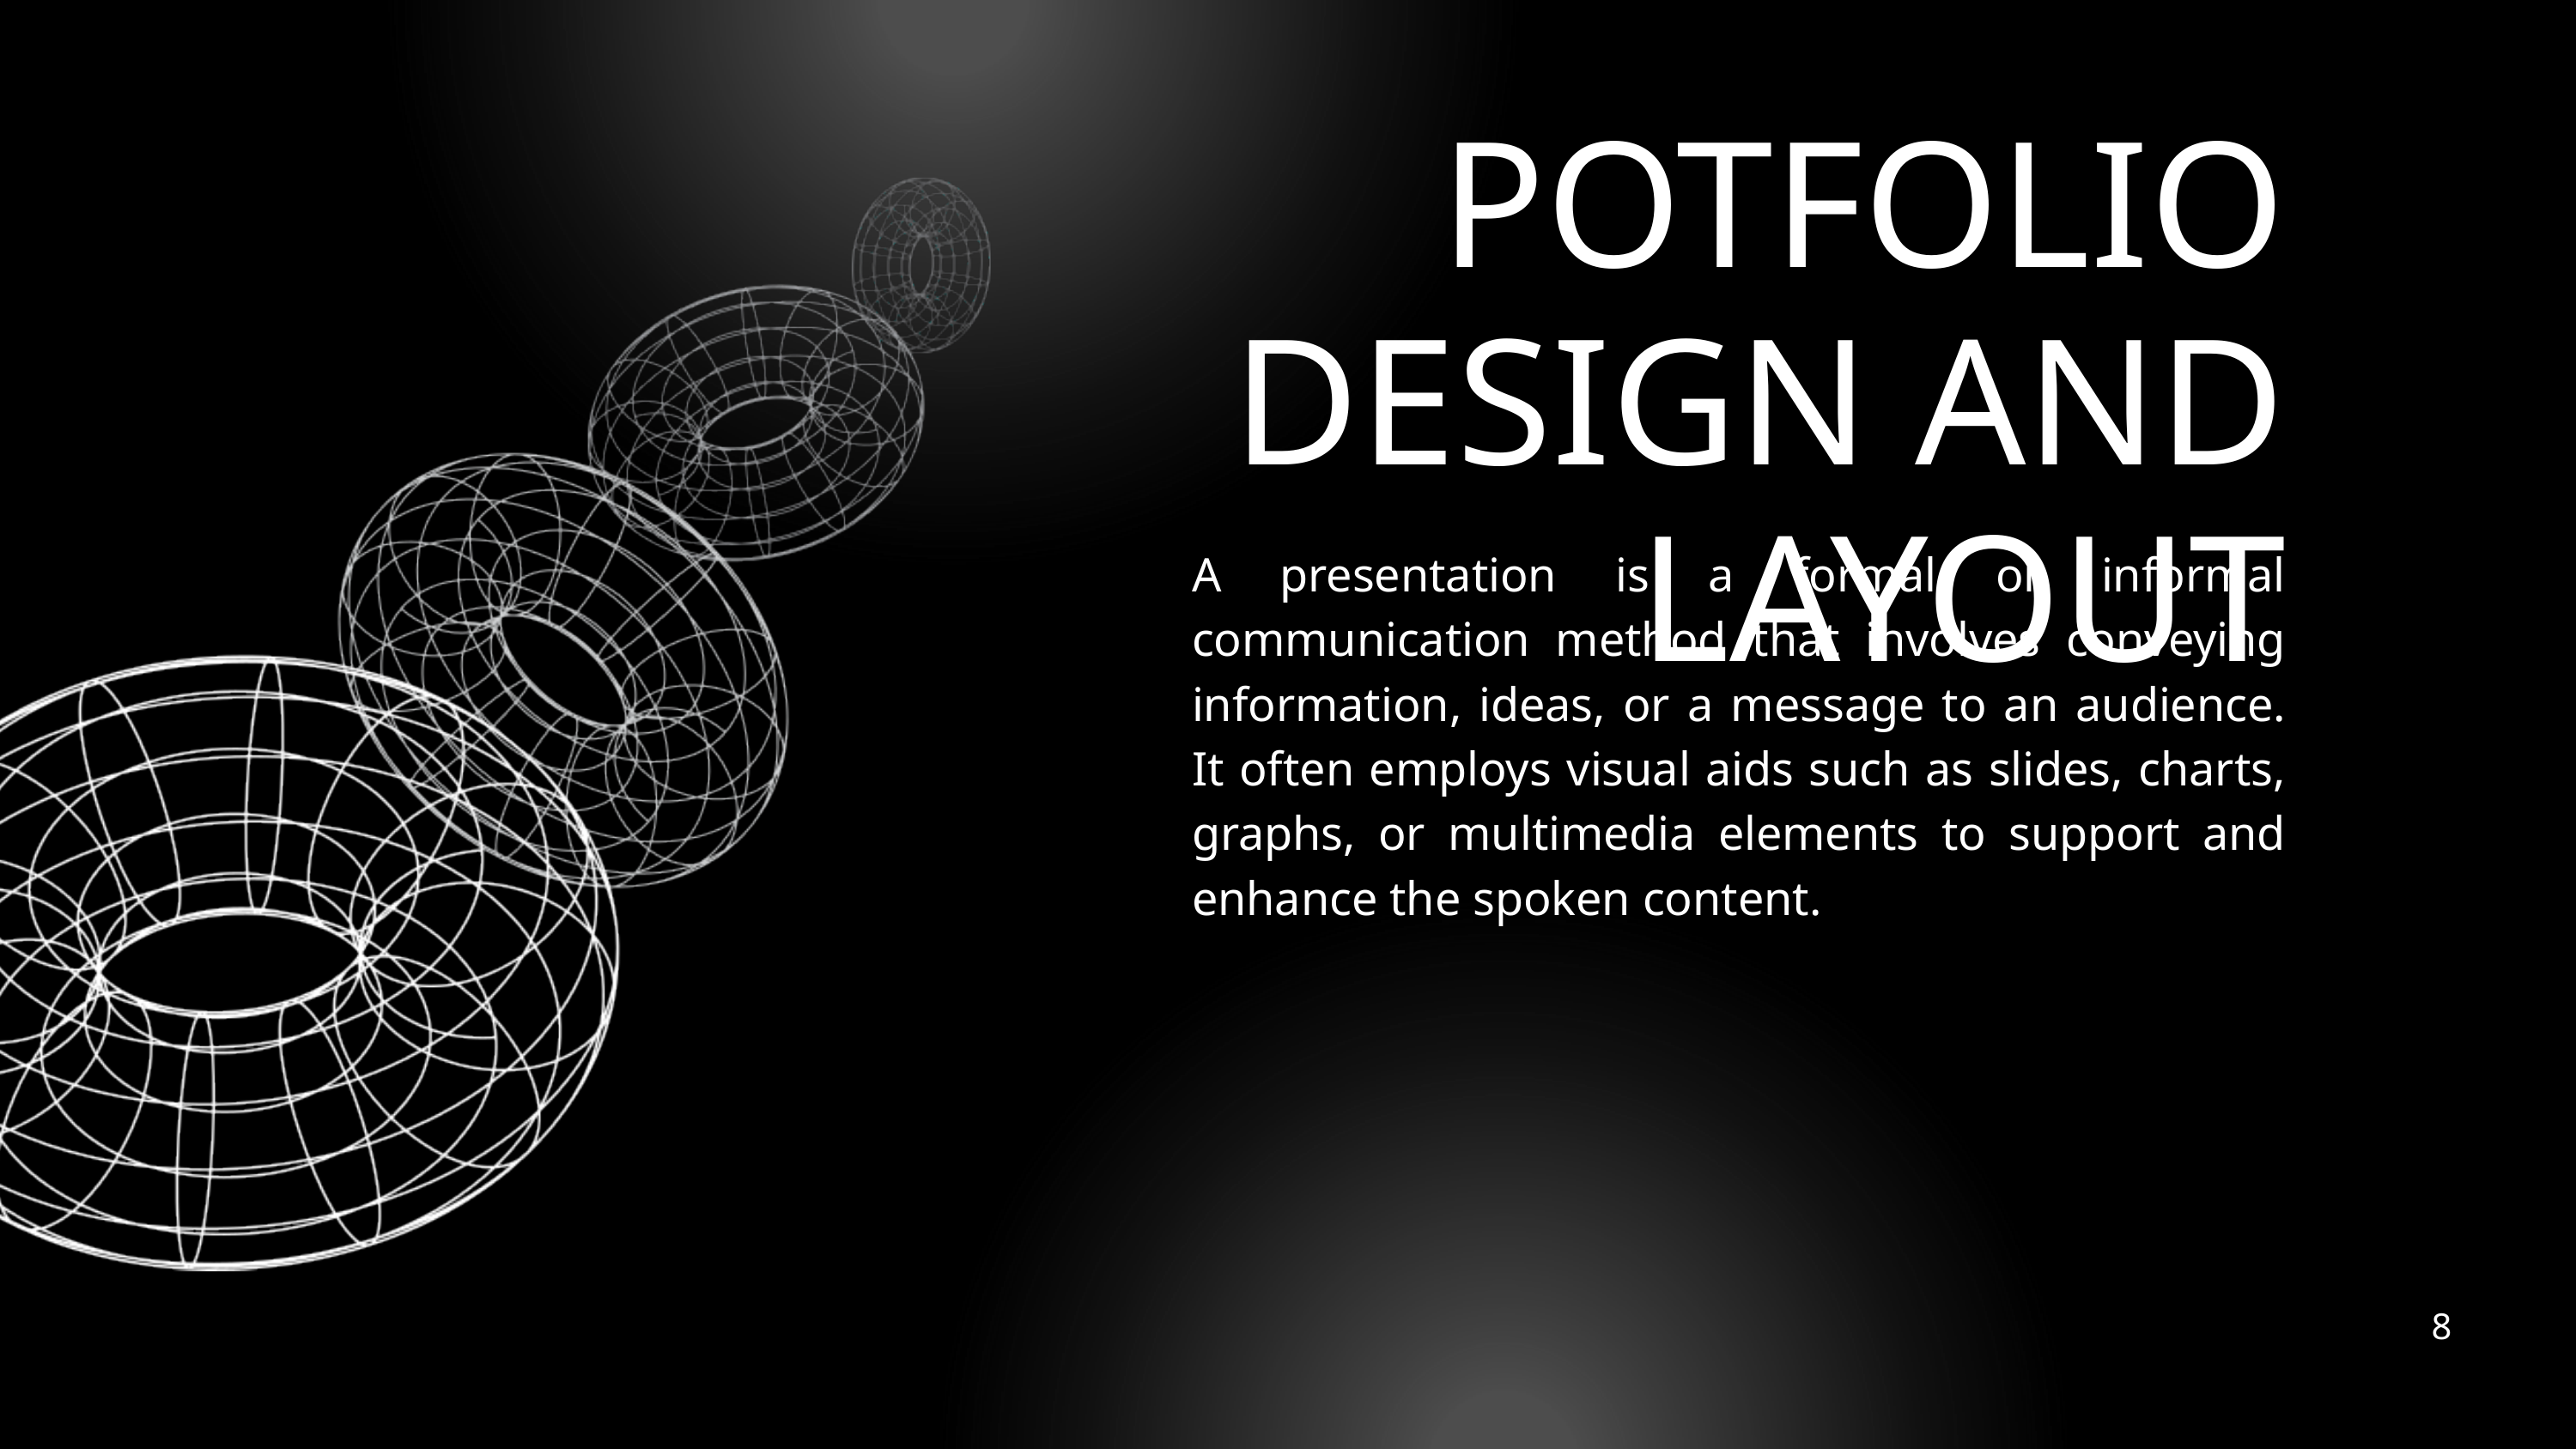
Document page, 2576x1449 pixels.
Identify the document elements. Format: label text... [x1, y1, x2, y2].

text_box [382, 0, 1526, 178]
text_box [0, 178, 993, 1271]
text_box 8 [2431, 1296, 2452, 1348]
text_box A presentation is a formal or informal communication method that involves conveying information, ideas, or a message to an audience. It often employs visual aids such as slides, charts, graphs, or multimedia elements to support and enhance the spoken content. [1192, 893, 2286, 925]
text_box [933, 895, 2076, 1449]
text_box POTFOLIO DESIGN AND LAYOUT [993, 106, 2286, 893]
